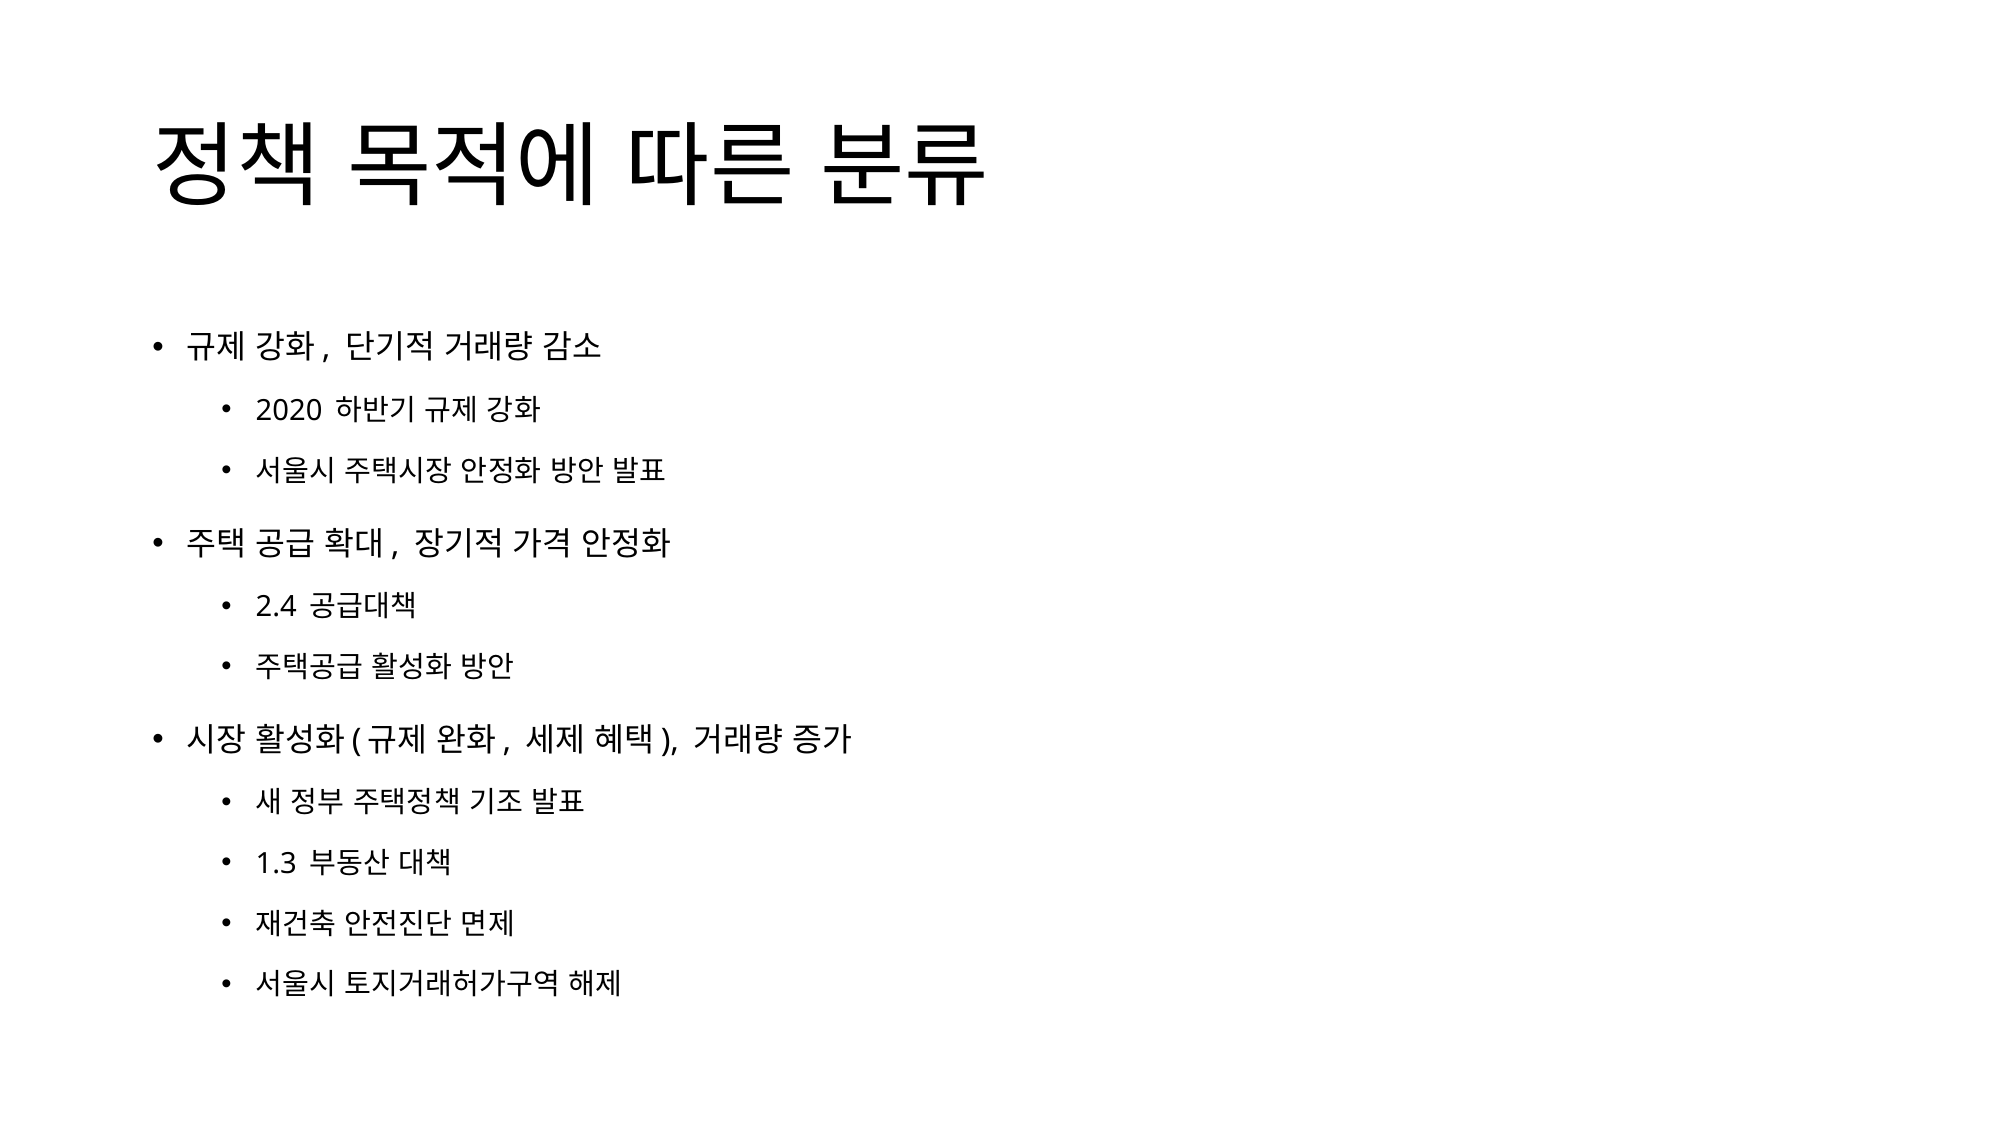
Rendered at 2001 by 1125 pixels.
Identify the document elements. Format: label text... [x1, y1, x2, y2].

title 정책 목적에 따른 분류 [137, 59, 1863, 278]
list 규제 강화, 단기적 거래량 감소 2020 하반기 규제 강화 서울시 주택시장 안정화 방안 발표 주택 공급 확대, 장기적 가격 안정화 2.4 공급대책 주택공급 활성화 방안 시장 활성화(규제 완화, 세제 혜택), 거래량 증가 새 정부 주택정책 기조 발표 1.3 부동산 대책 재건축 안전진단 면제 서울시 토지거래허가구역 해제 [137, 299, 1863, 1014]
